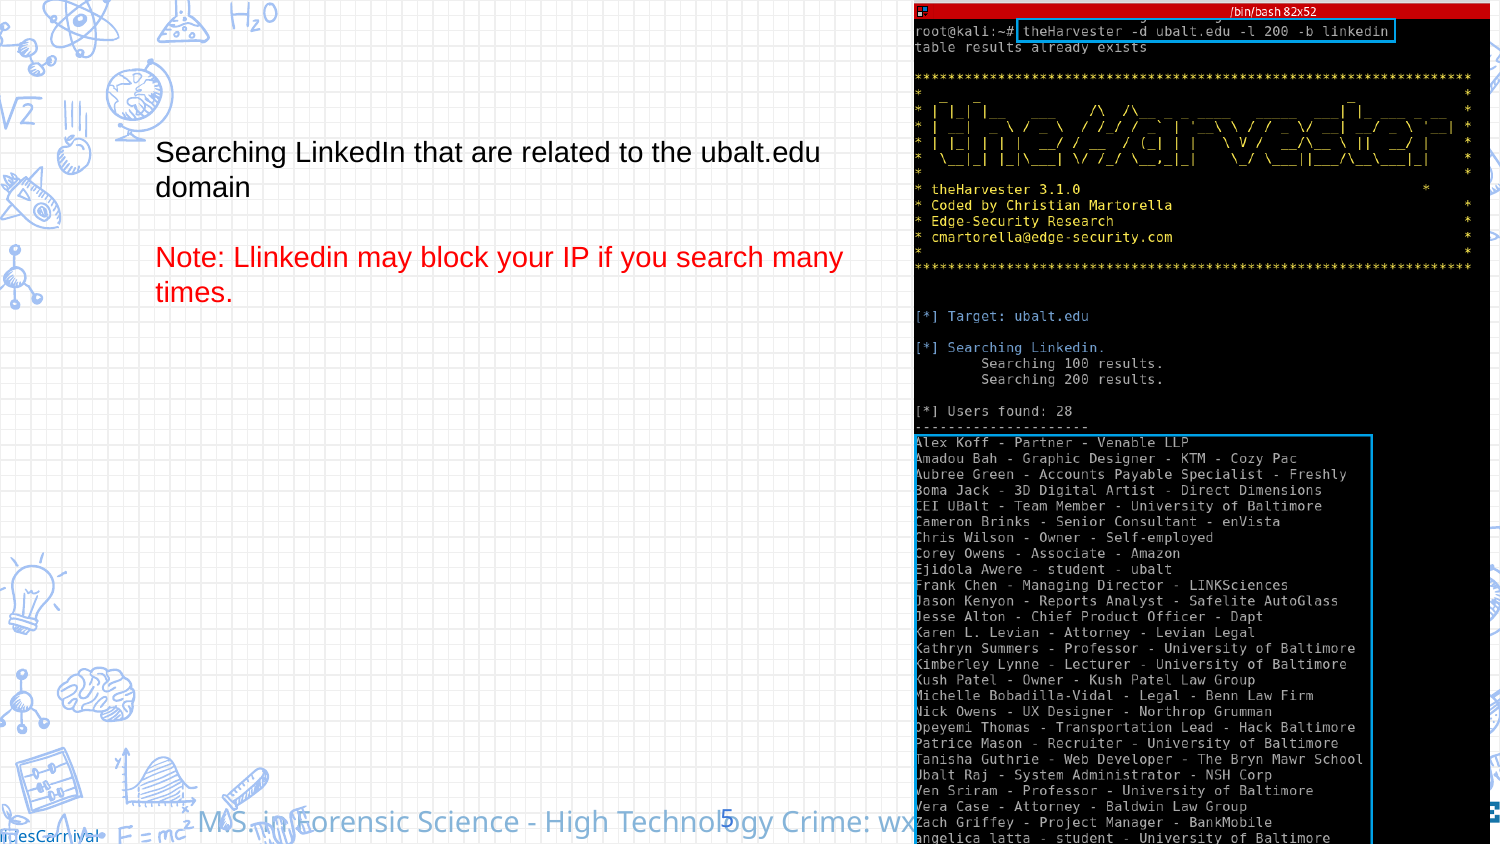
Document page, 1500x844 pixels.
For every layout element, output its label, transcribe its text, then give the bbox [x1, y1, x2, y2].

text_box Searching LinkedIn that are related to the ubalt.edu domain Note: Llinkedin may block your IP if you search many times. [140, 126, 891, 316]
slide_number 5 [705, 796, 795, 844]
picture [918, 438, 1369, 844]
picture [914, 0, 1500, 844]
